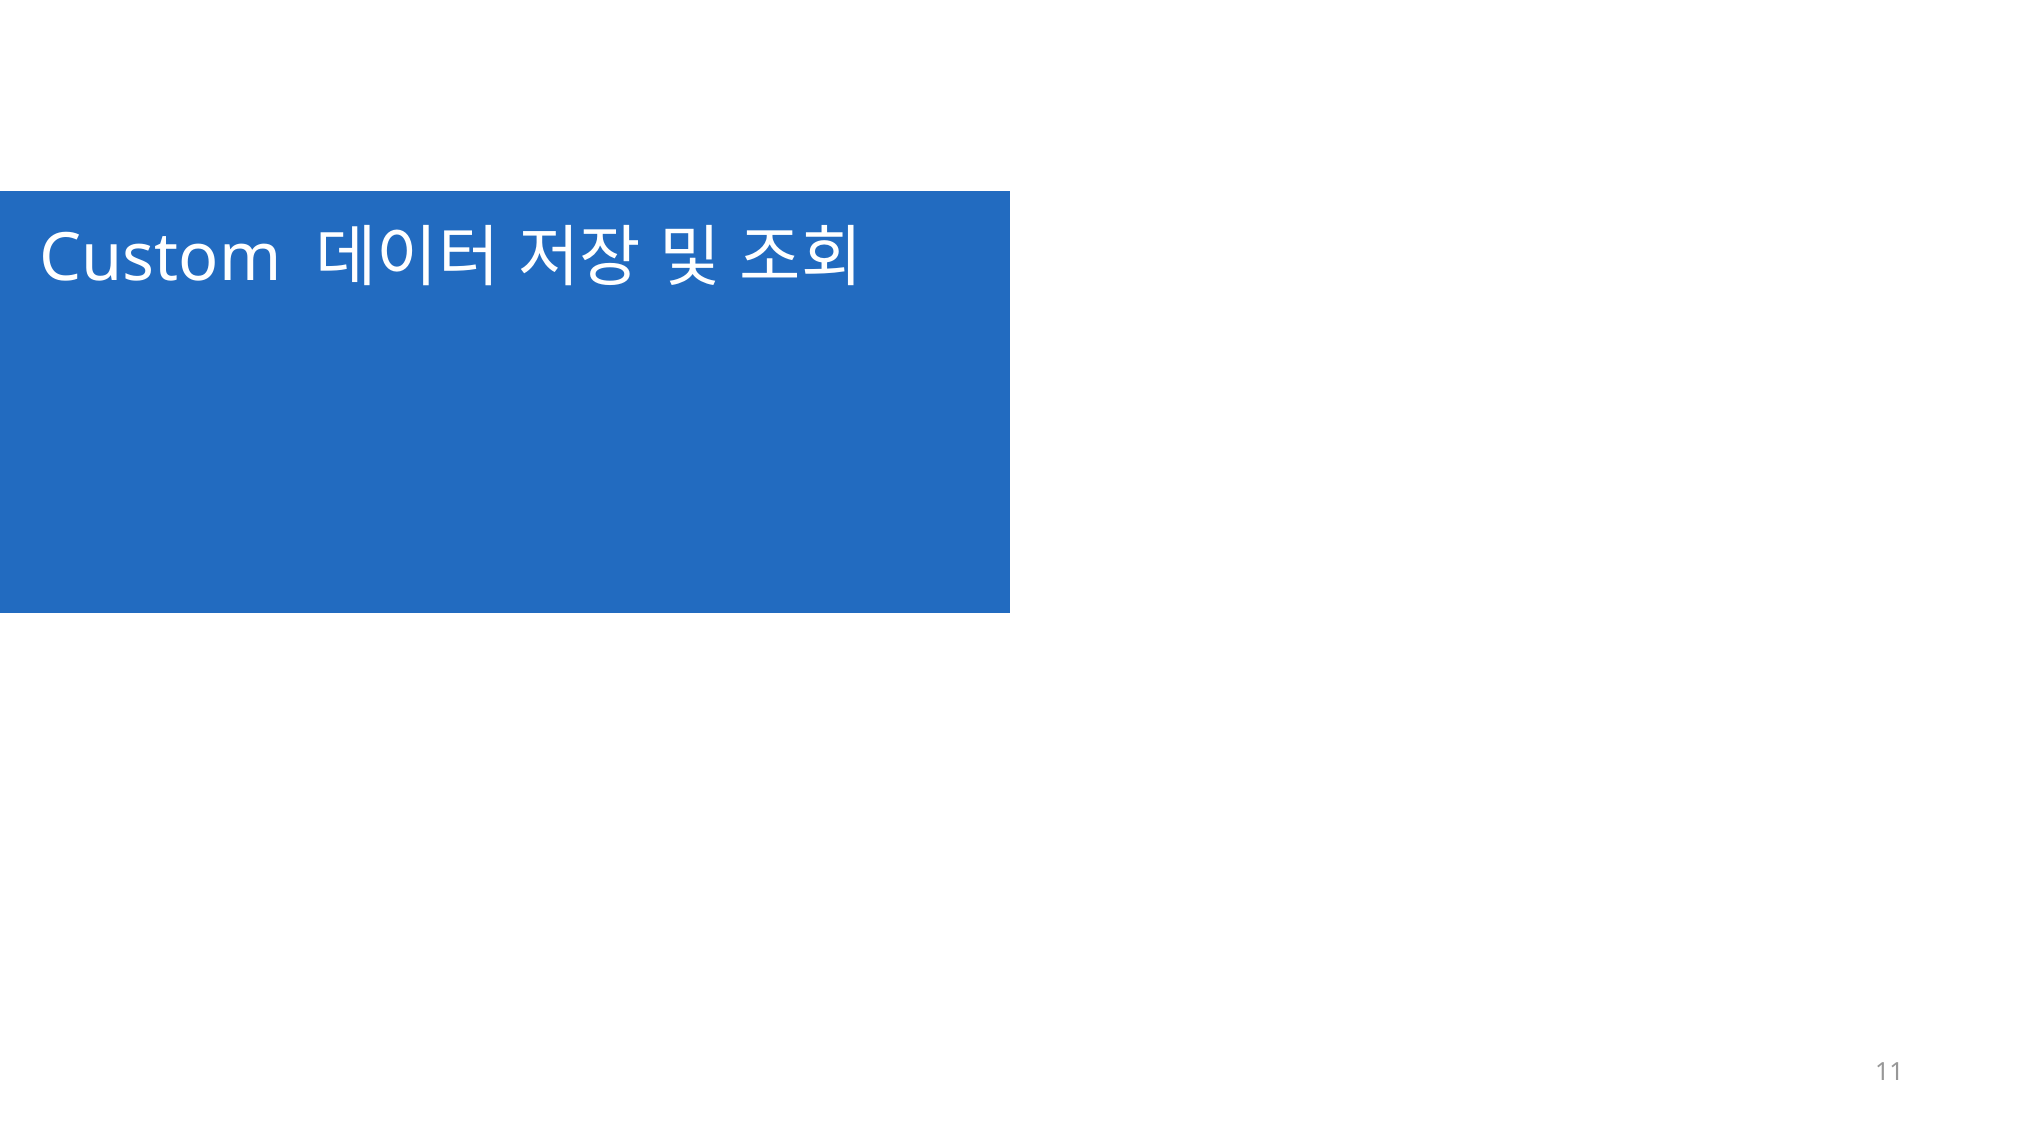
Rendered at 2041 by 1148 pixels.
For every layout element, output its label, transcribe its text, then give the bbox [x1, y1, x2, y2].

slide_number 11 [1468, 1042, 1919, 1103]
list Custom 데이터 저장 및 조회 [0, 191, 1010, 613]
